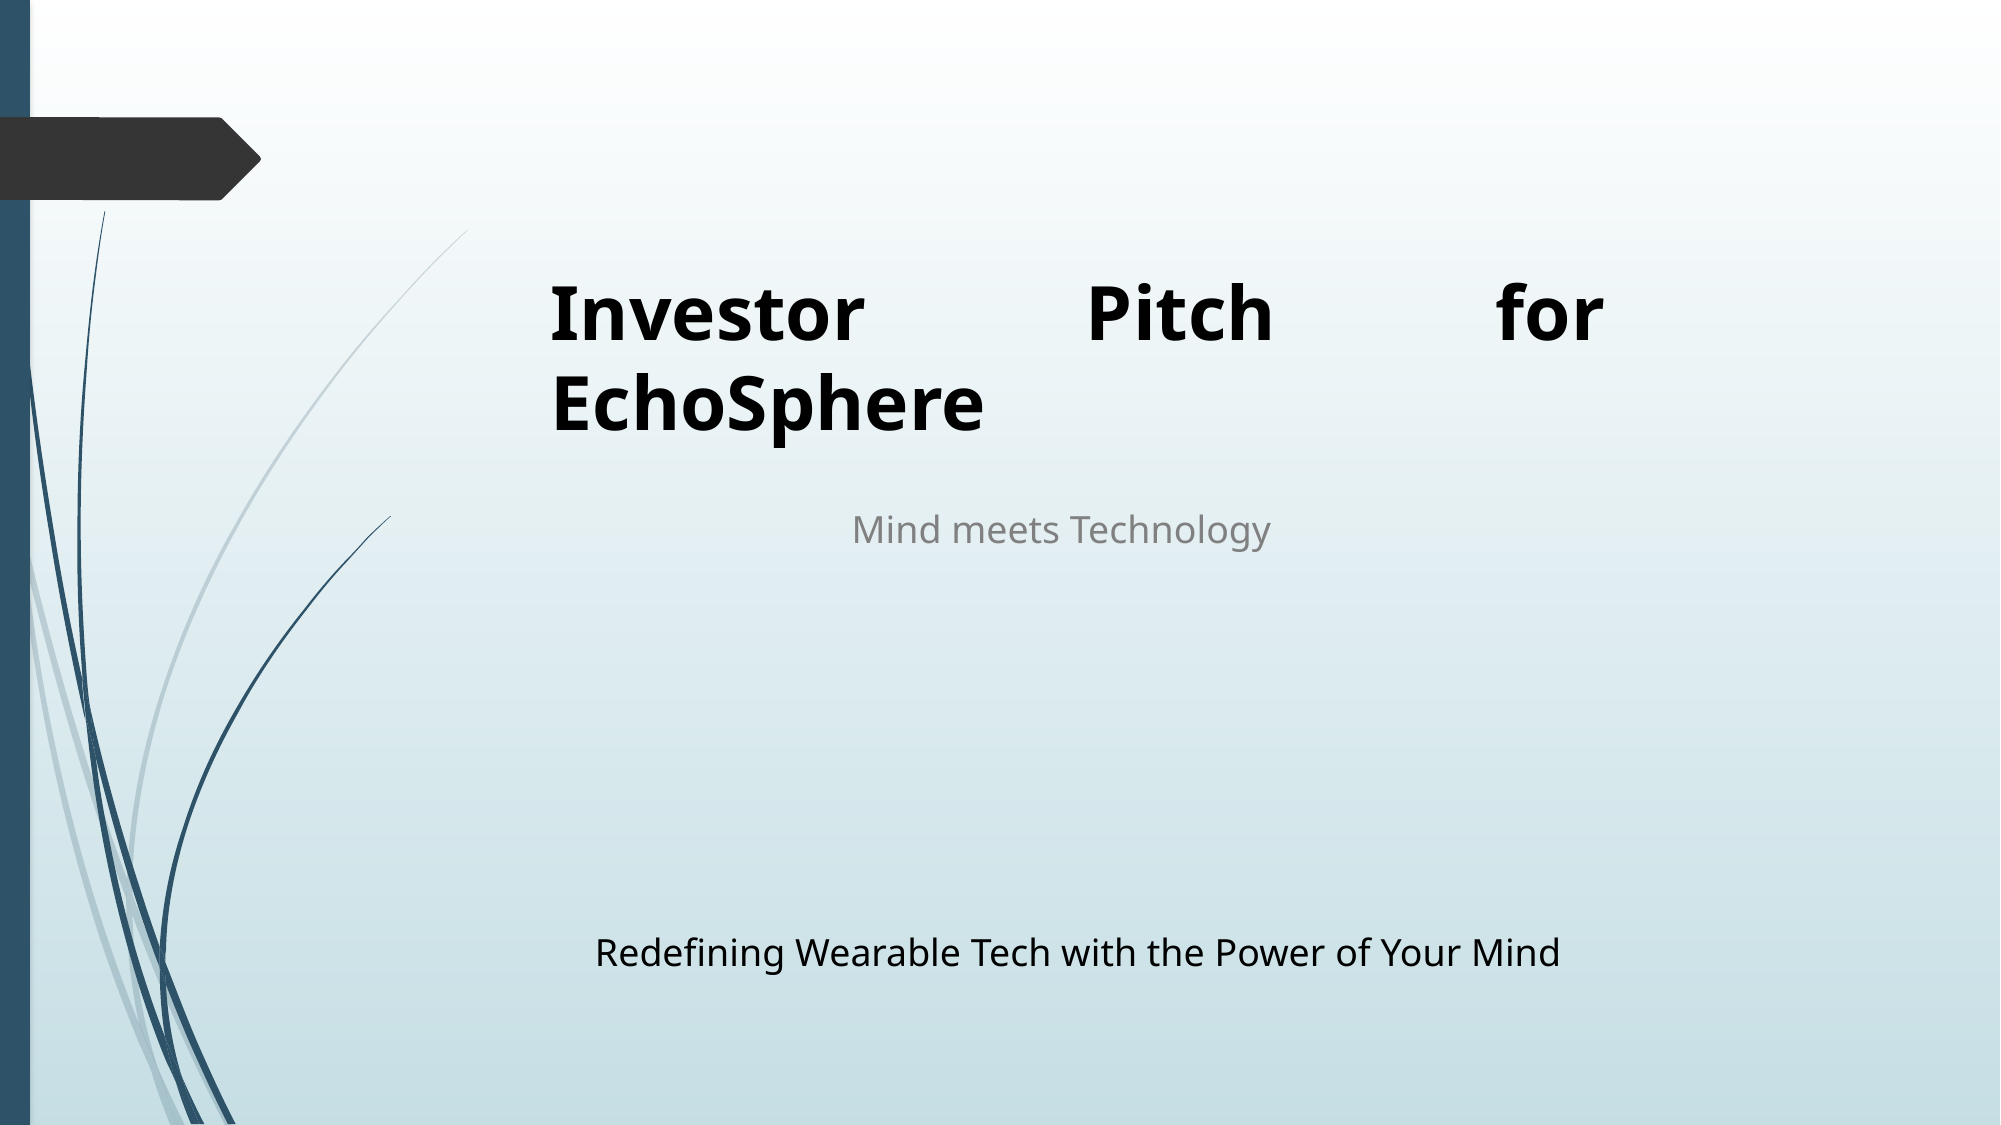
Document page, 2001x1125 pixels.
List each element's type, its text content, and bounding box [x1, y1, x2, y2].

text_box Mind meets Technology [836, 498, 1320, 559]
text_box Investor Pitch for EchoSphere [536, 258, 1621, 454]
text_box Redefining Wearable Tech with the Power of Your Mind [521, 921, 1635, 982]
